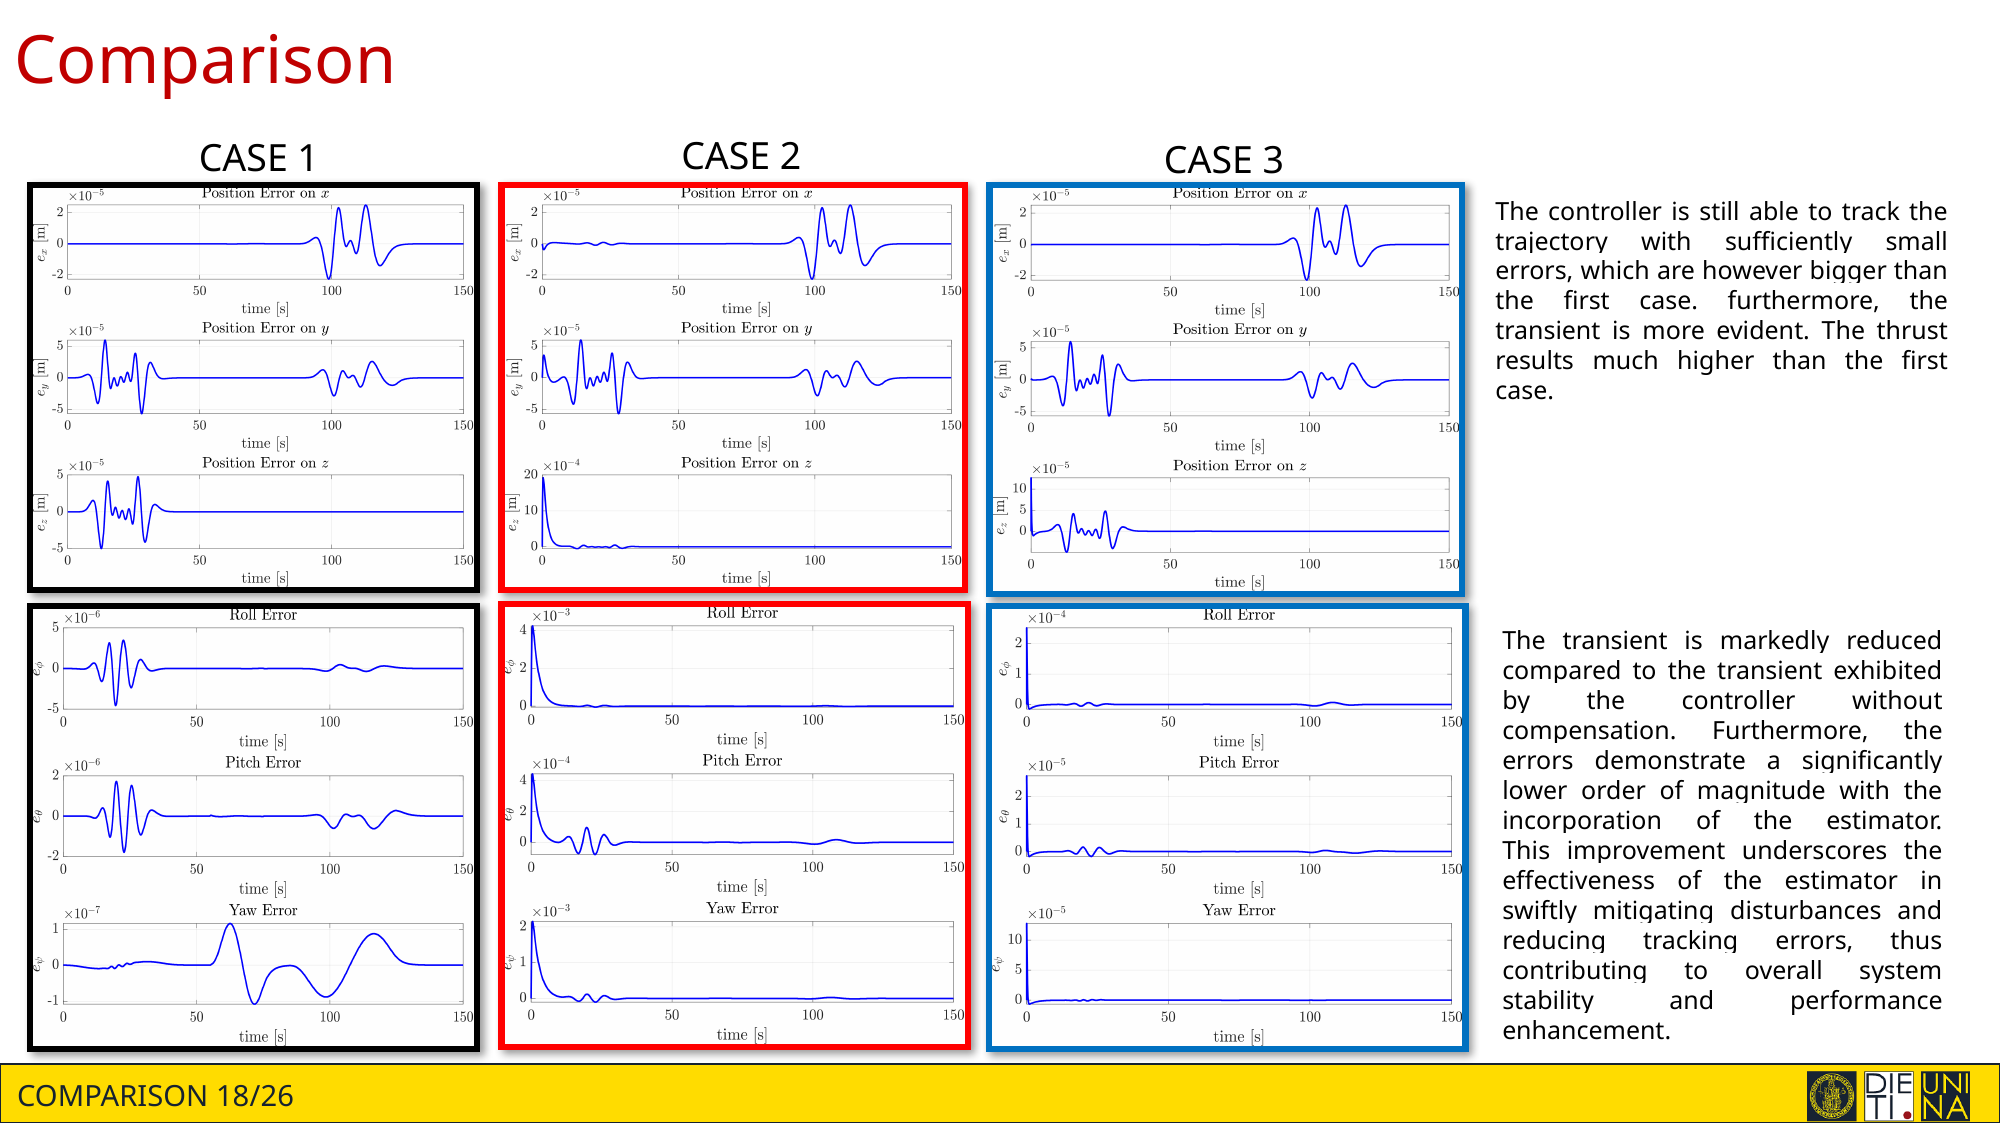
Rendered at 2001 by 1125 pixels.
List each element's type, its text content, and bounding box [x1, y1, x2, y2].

picture [1806, 1069, 1970, 1123]
picture [992, 187, 1460, 592]
text_box Comparison [0, 9, 2000, 105]
picture [32, 187, 475, 588]
picture [504, 187, 963, 588]
text_box COMPARISON 18/26 [2, 1069, 1376, 1125]
text_box The transient is markedly reduced compared to the transient exhibited by the controller without compensation. Furthermore, the errors demonstrate a significantly lower order of magnitude with the incorporation of the estimator. This improvement underscores the effectiveness of the estimator in swiftly mitigating disturbances and reducing tracking errors, thus contributing to overall system stability and performance enhancement. [1487, 617, 1958, 1052]
text_box CASE 2 [666, 124, 838, 185]
text_box CASE 1 [183, 126, 355, 186]
text_box [0, 1063, 2000, 1123]
text_box The controller is still able to track the trajectory with sufficiently small errors, which are however bigger than the first case. furthermore, the transient is more evident. The thrust results much higher than the first case. [1480, 187, 1964, 413]
picture [504, 606, 966, 1045]
picture [32, 608, 475, 1047]
picture [991, 608, 1464, 1047]
text_box CASE 3 [1149, 128, 1321, 187]
